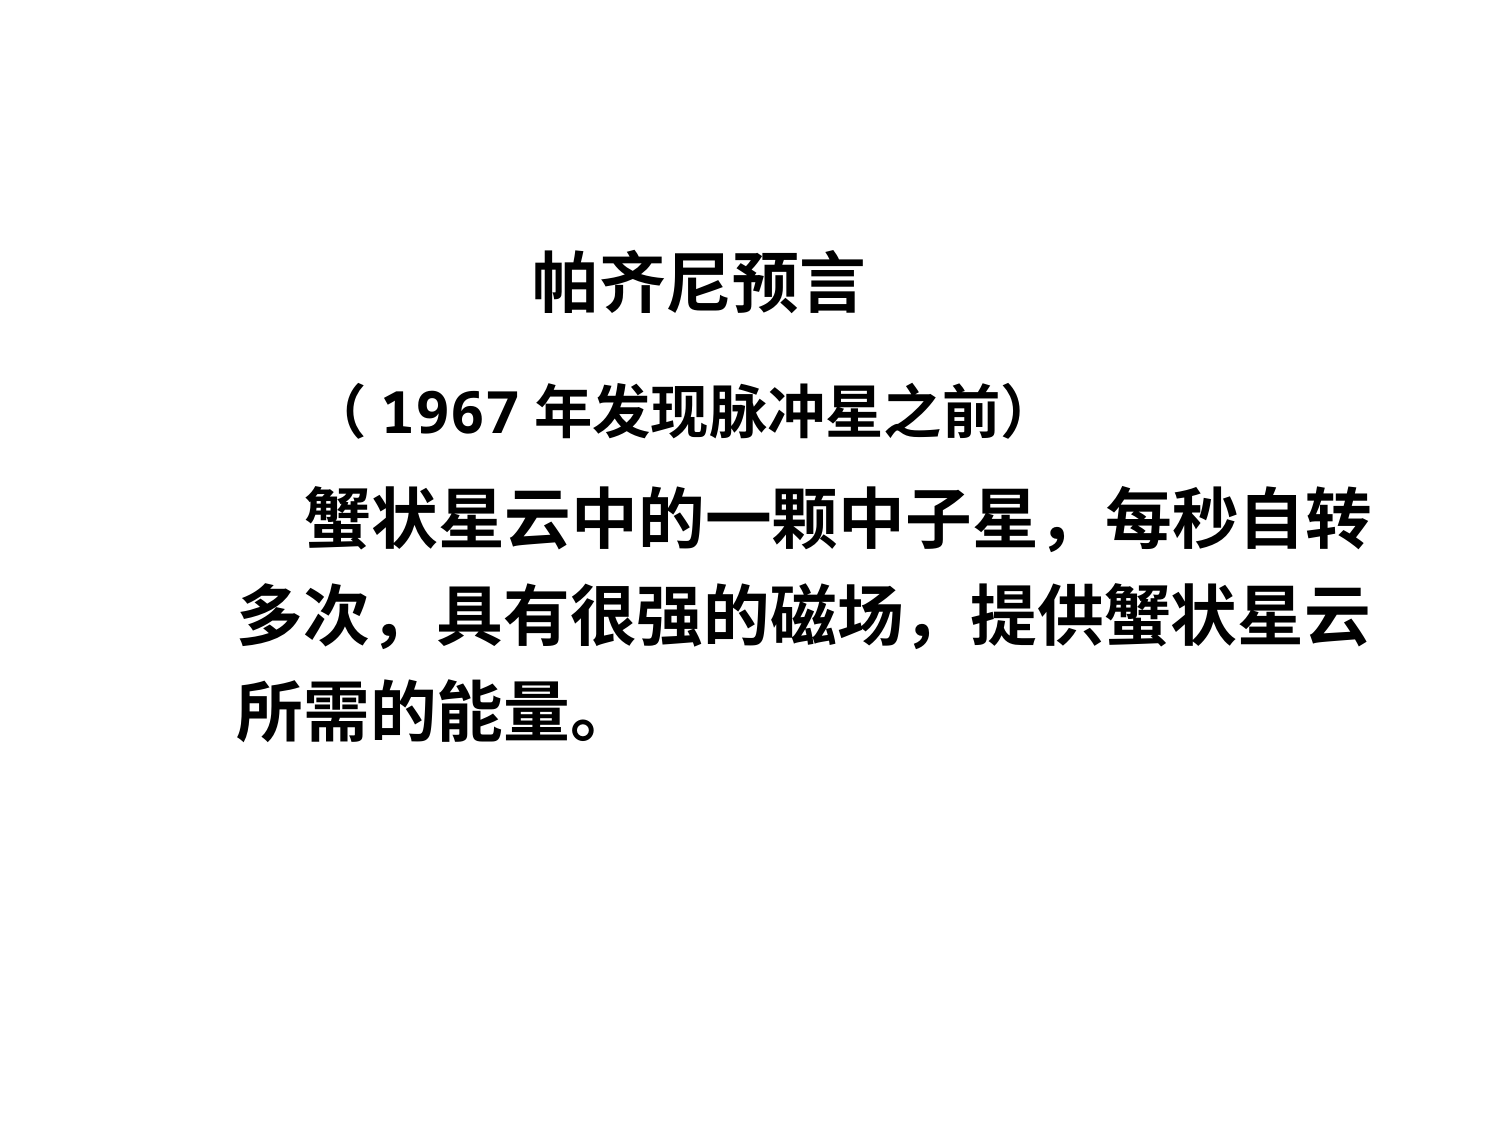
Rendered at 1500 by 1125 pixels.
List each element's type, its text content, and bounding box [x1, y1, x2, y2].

text_box 帕齐尼预言 （1967年发现脉冲星之前） 蟹状星云中的一颗中子星，每秒自转多次，具有很强的磁场，提供蟹状星云所需的能量。 [159, 160, 1400, 758]
